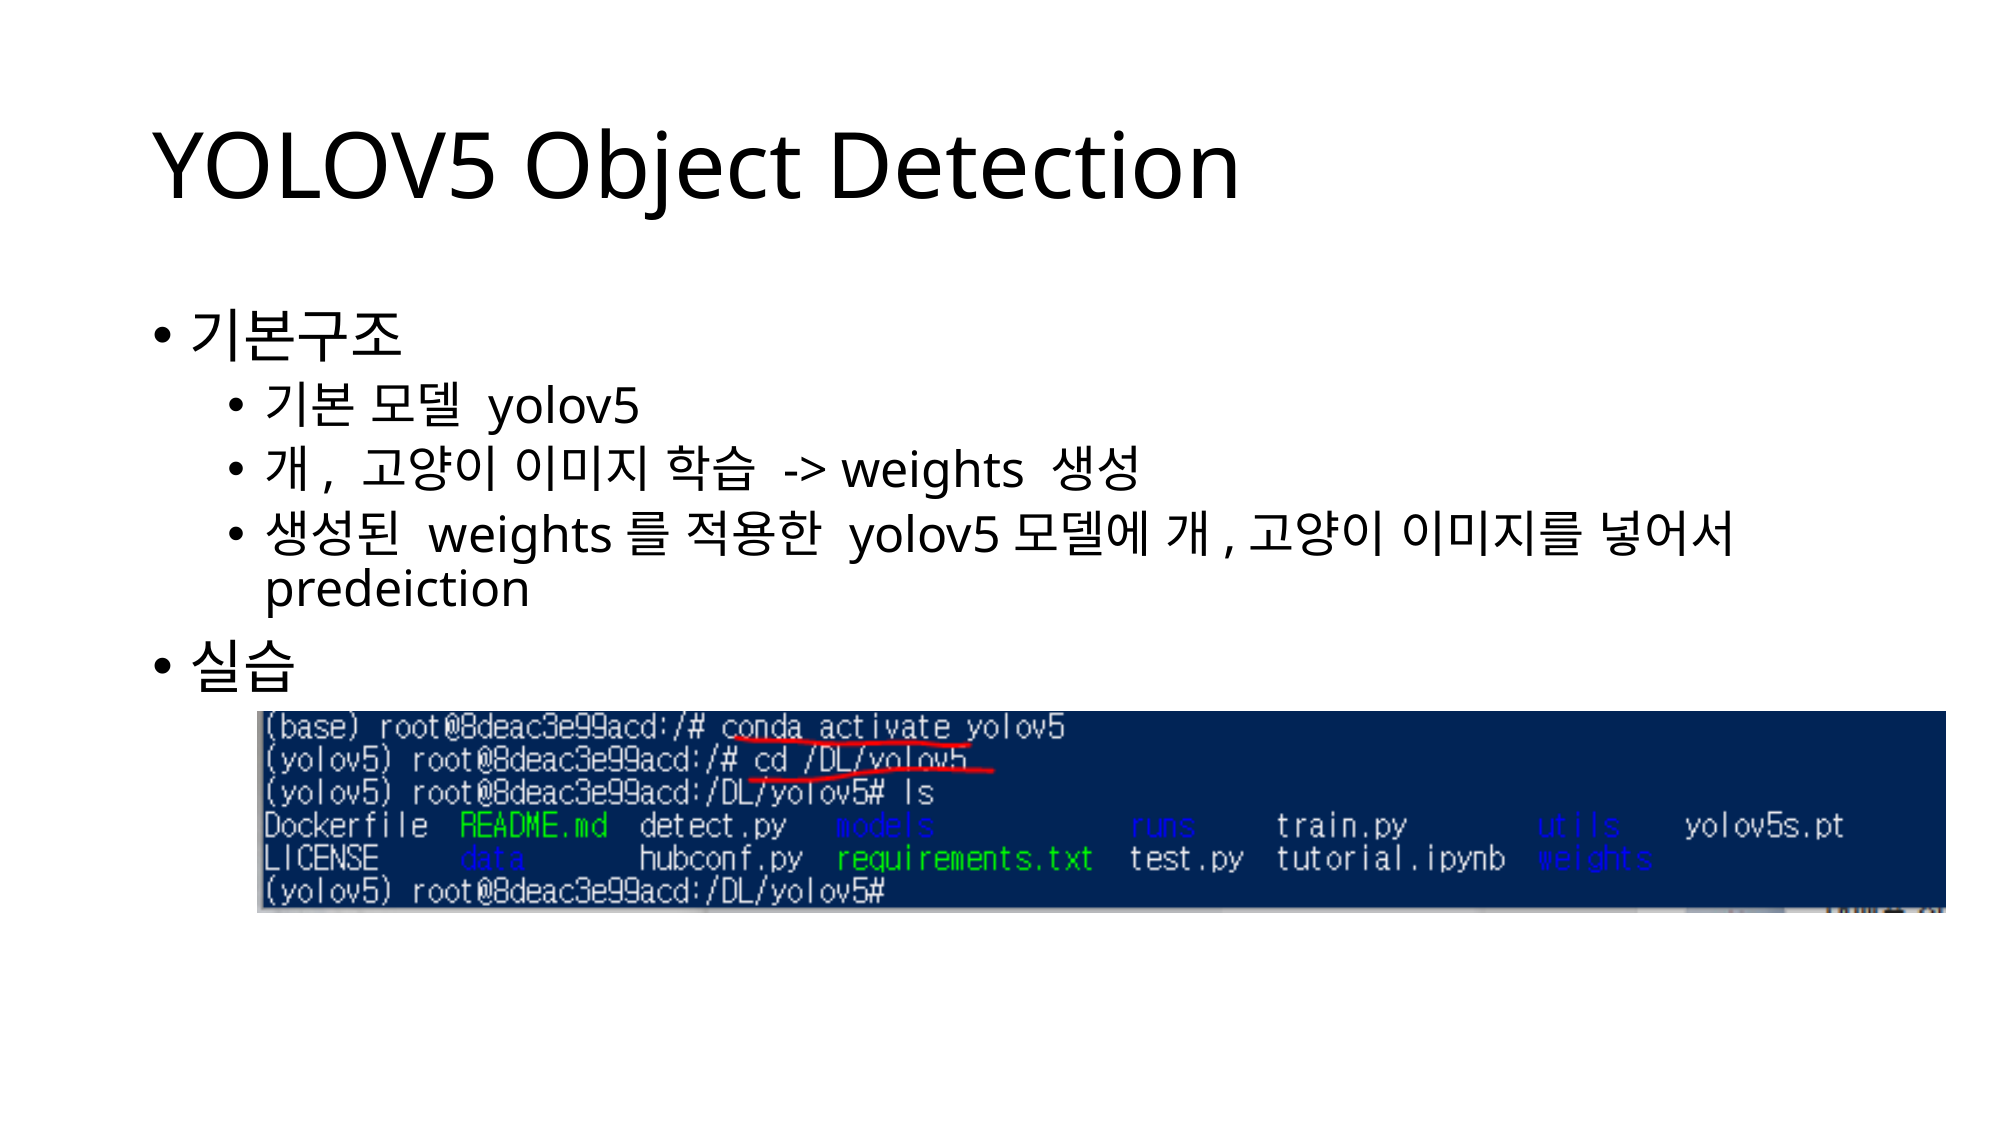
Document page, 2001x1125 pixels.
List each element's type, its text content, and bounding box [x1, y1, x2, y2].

list 기본구조 기본 모델 yolov5 개, 고양이 이미지 학습 -> weights 생성 생성된 weights를 적용한 yolov5모델에 개,고양이 이미지를 넣어서 predeiction 실습 [137, 299, 1863, 1014]
picture [257, 711, 1946, 913]
title YOLOV5 Object Detection [137, 59, 1863, 278]
